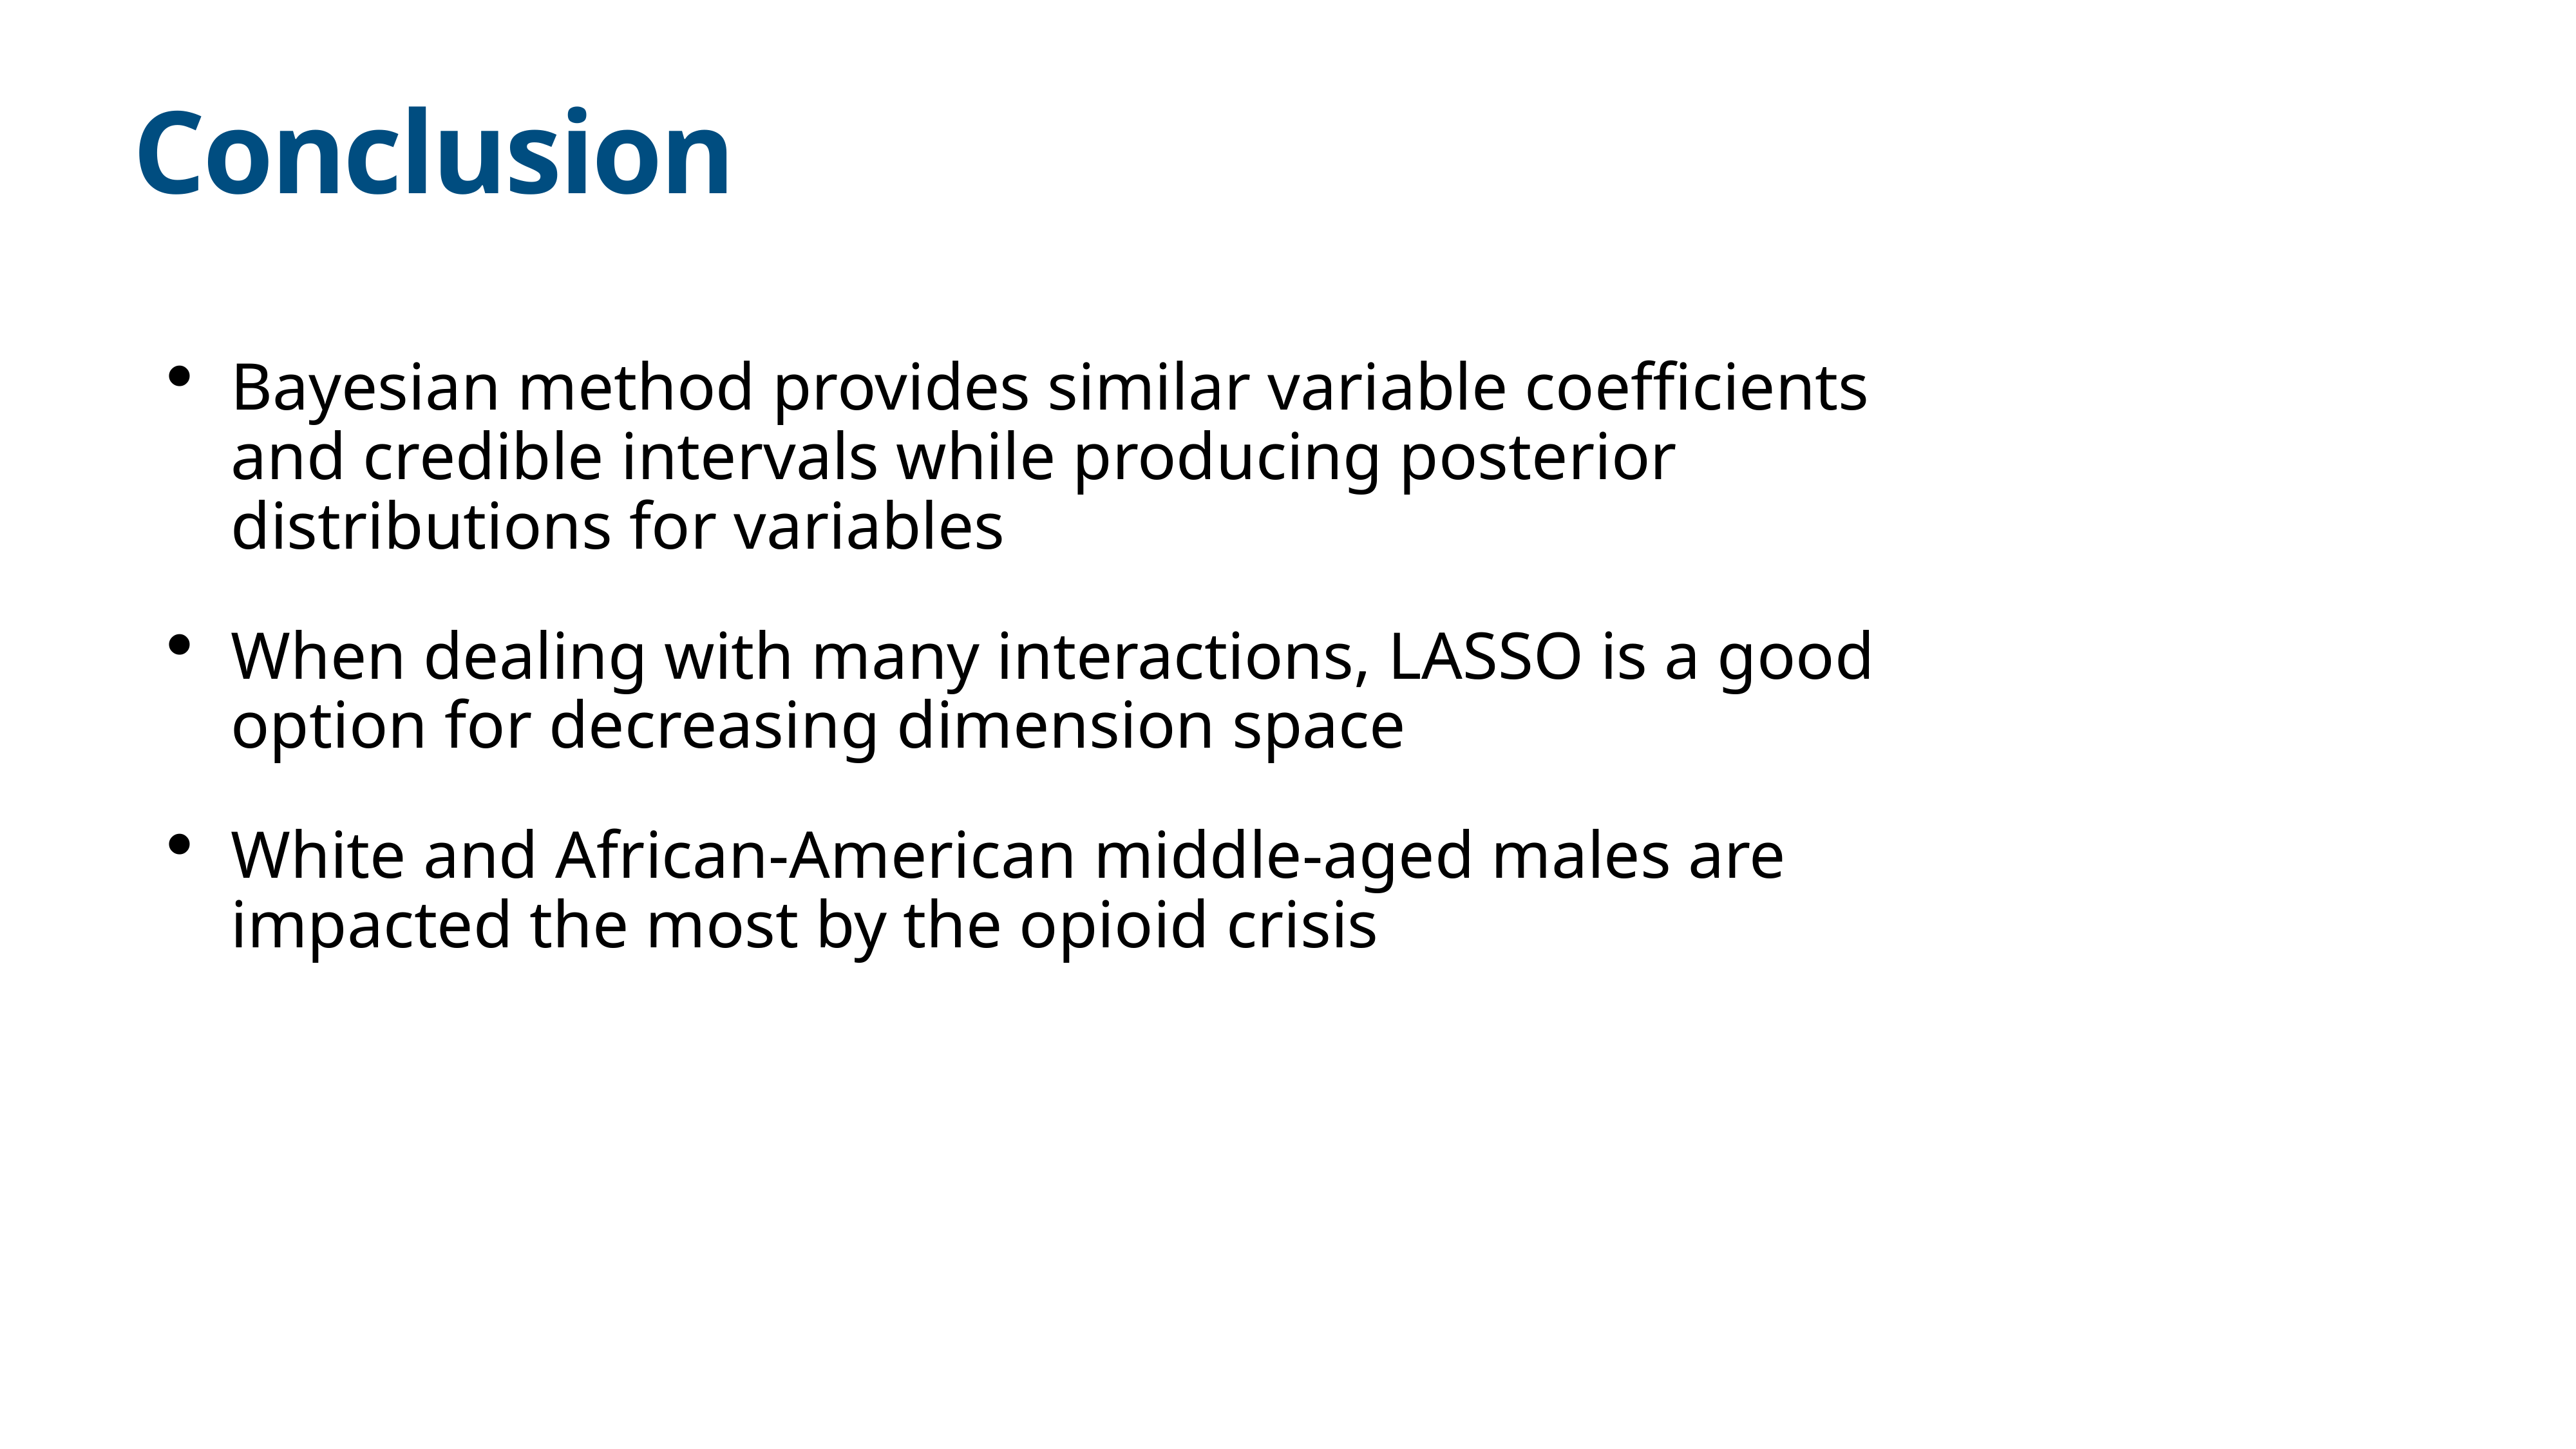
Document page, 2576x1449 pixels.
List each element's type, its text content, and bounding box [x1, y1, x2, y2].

title Conclusion [127, 100, 2449, 252]
list Bayesian method provides similar variable coefficients and credible intervals while producing posterior distributions for variables When dealing with many interactions, LASSO is a good option for decreasing dimension space White and African-American middle-aged males are impacted the most by the opioid crisis [160, 348, 1922, 1222]
